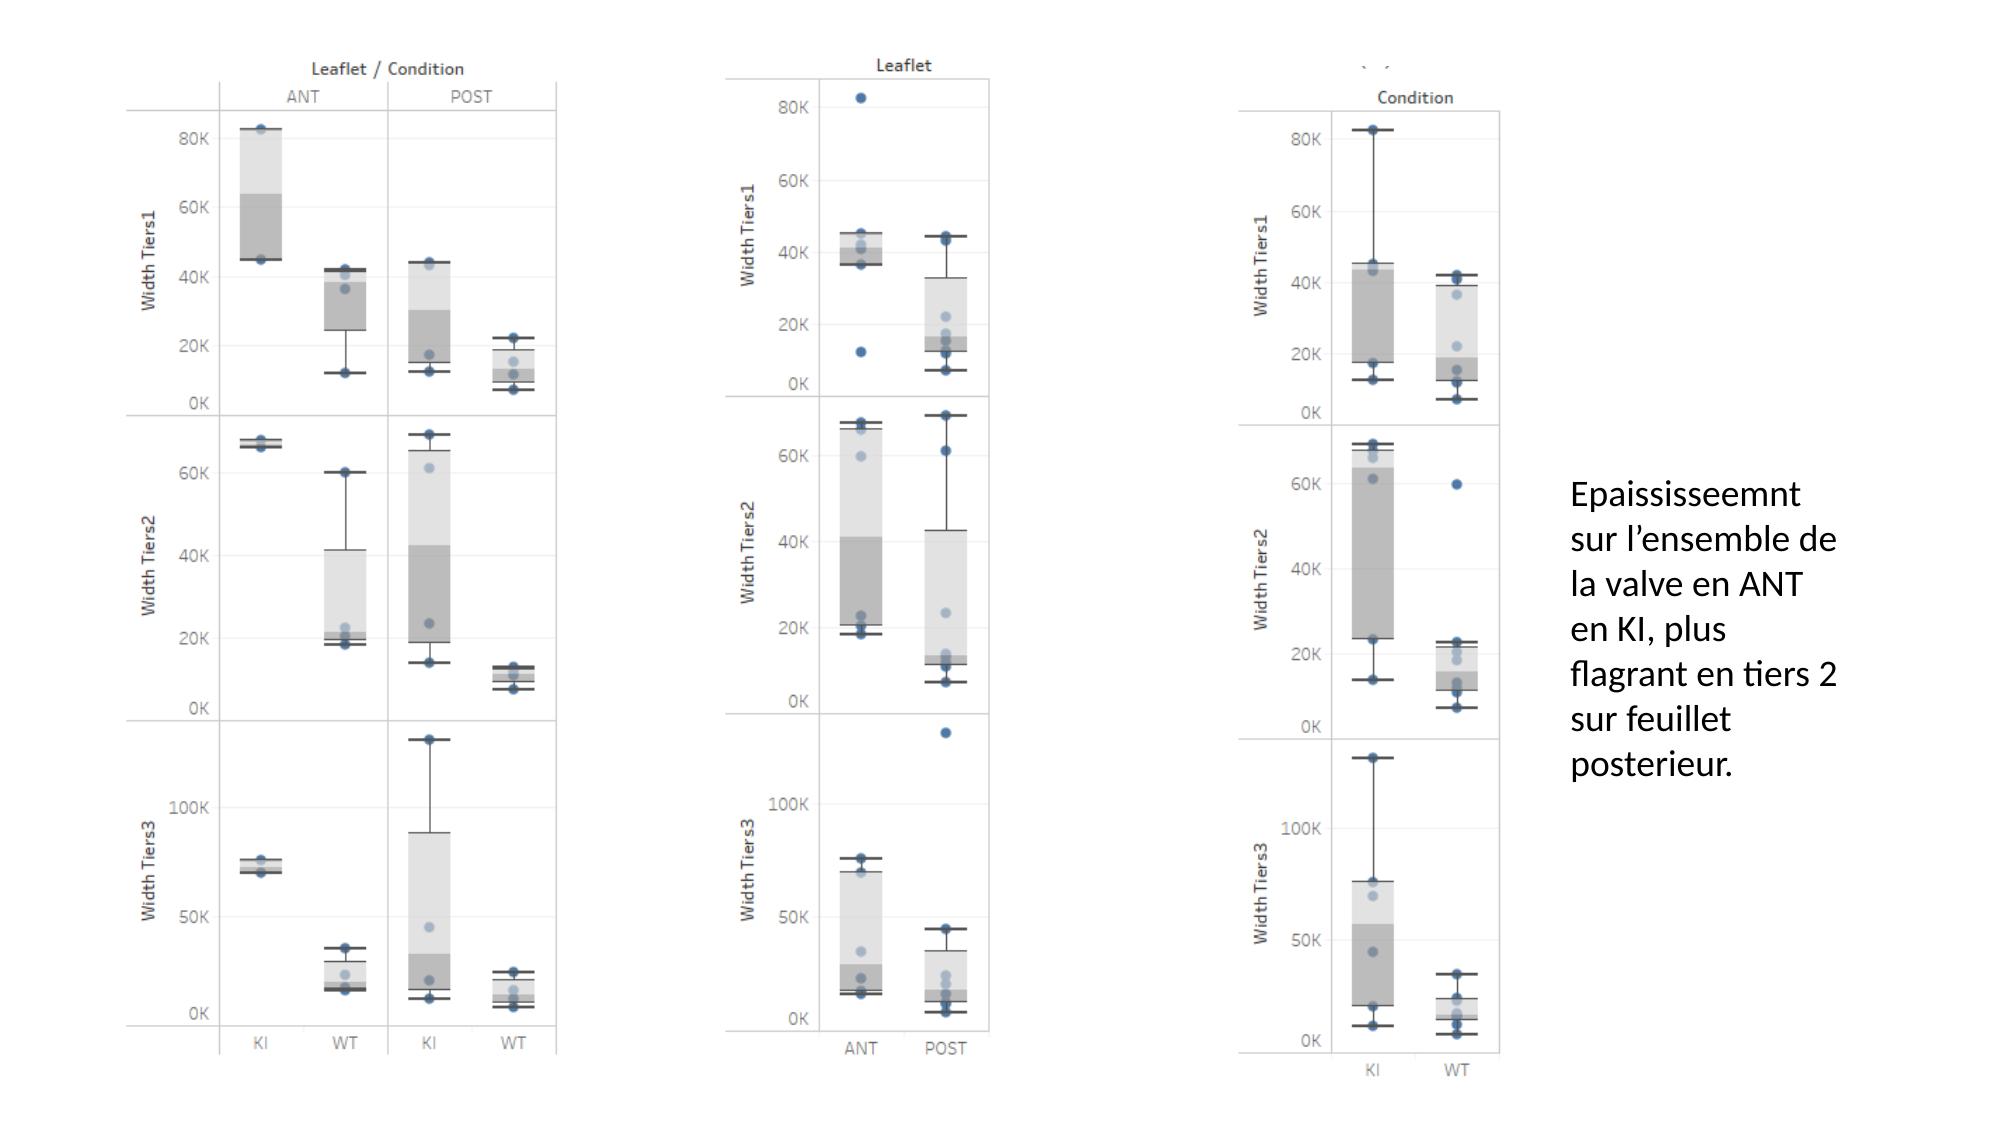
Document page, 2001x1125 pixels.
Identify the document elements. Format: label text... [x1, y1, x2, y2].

text_box Epaississeemnt sur l’ensemble de la valve en ANT en KI, plus flagrant en tiers 2 sur feuillet posterieur. [1555, 462, 1863, 792]
picture [717, 39, 1004, 1066]
picture [118, 40, 567, 1066]
picture [1229, 66, 1520, 1093]
